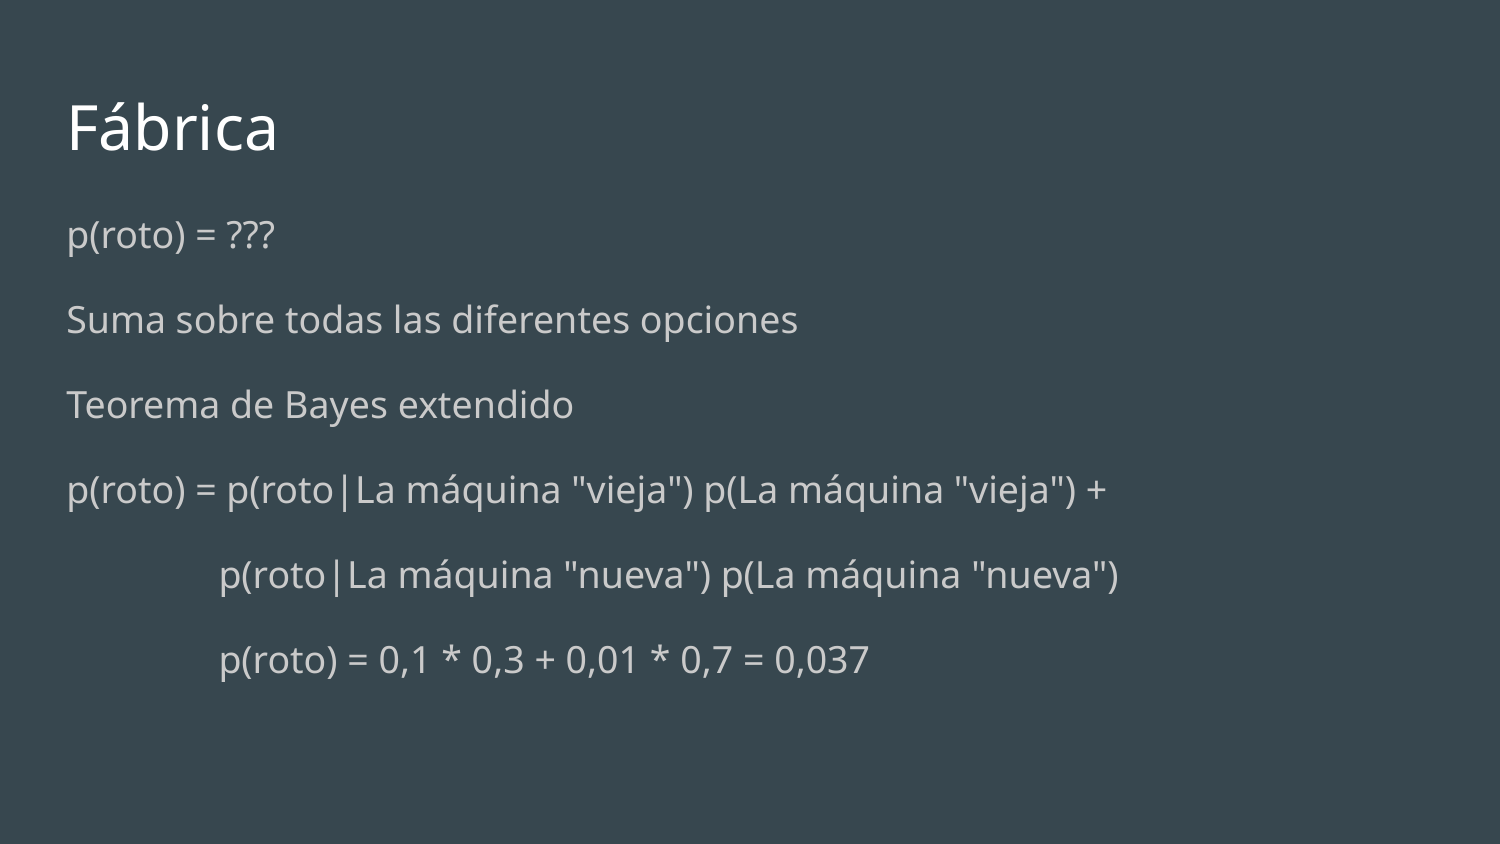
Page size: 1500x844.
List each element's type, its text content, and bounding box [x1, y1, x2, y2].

title Fábrica [51, 72, 1449, 167]
list p(roto) = ??? Suma sobre todas las diferentes opciones Teorema de Bayes extendido p(roto) = p(roto|La máquina "vieja") p(La máquina "vieja") + p(roto|La máquina "nueva") p(La máquina "nueva") p(roto) = 0,1 * 0,3 + 0,01 * 0,7 = 0,037 [51, 189, 1449, 750]
